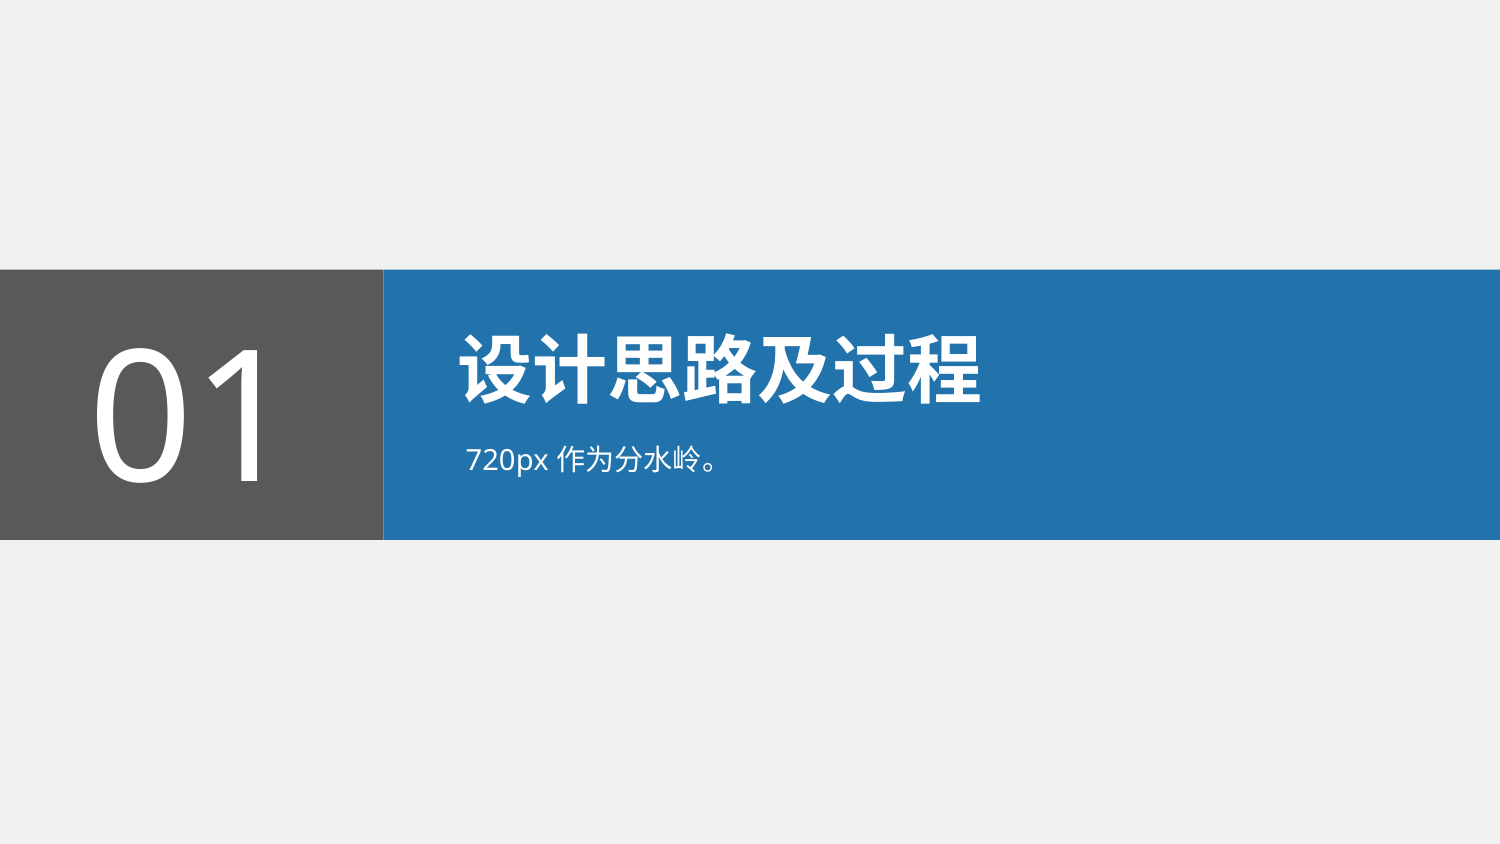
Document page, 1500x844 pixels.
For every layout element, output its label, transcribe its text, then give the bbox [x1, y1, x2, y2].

text_box 720px作为分水岭。 [450, 433, 1240, 484]
text_box [0, 267, 386, 542]
text_box 01 [73, 290, 313, 526]
text_box [386, 269, 1500, 540]
text_box 设计思路及过程 [442, 315, 1240, 421]
